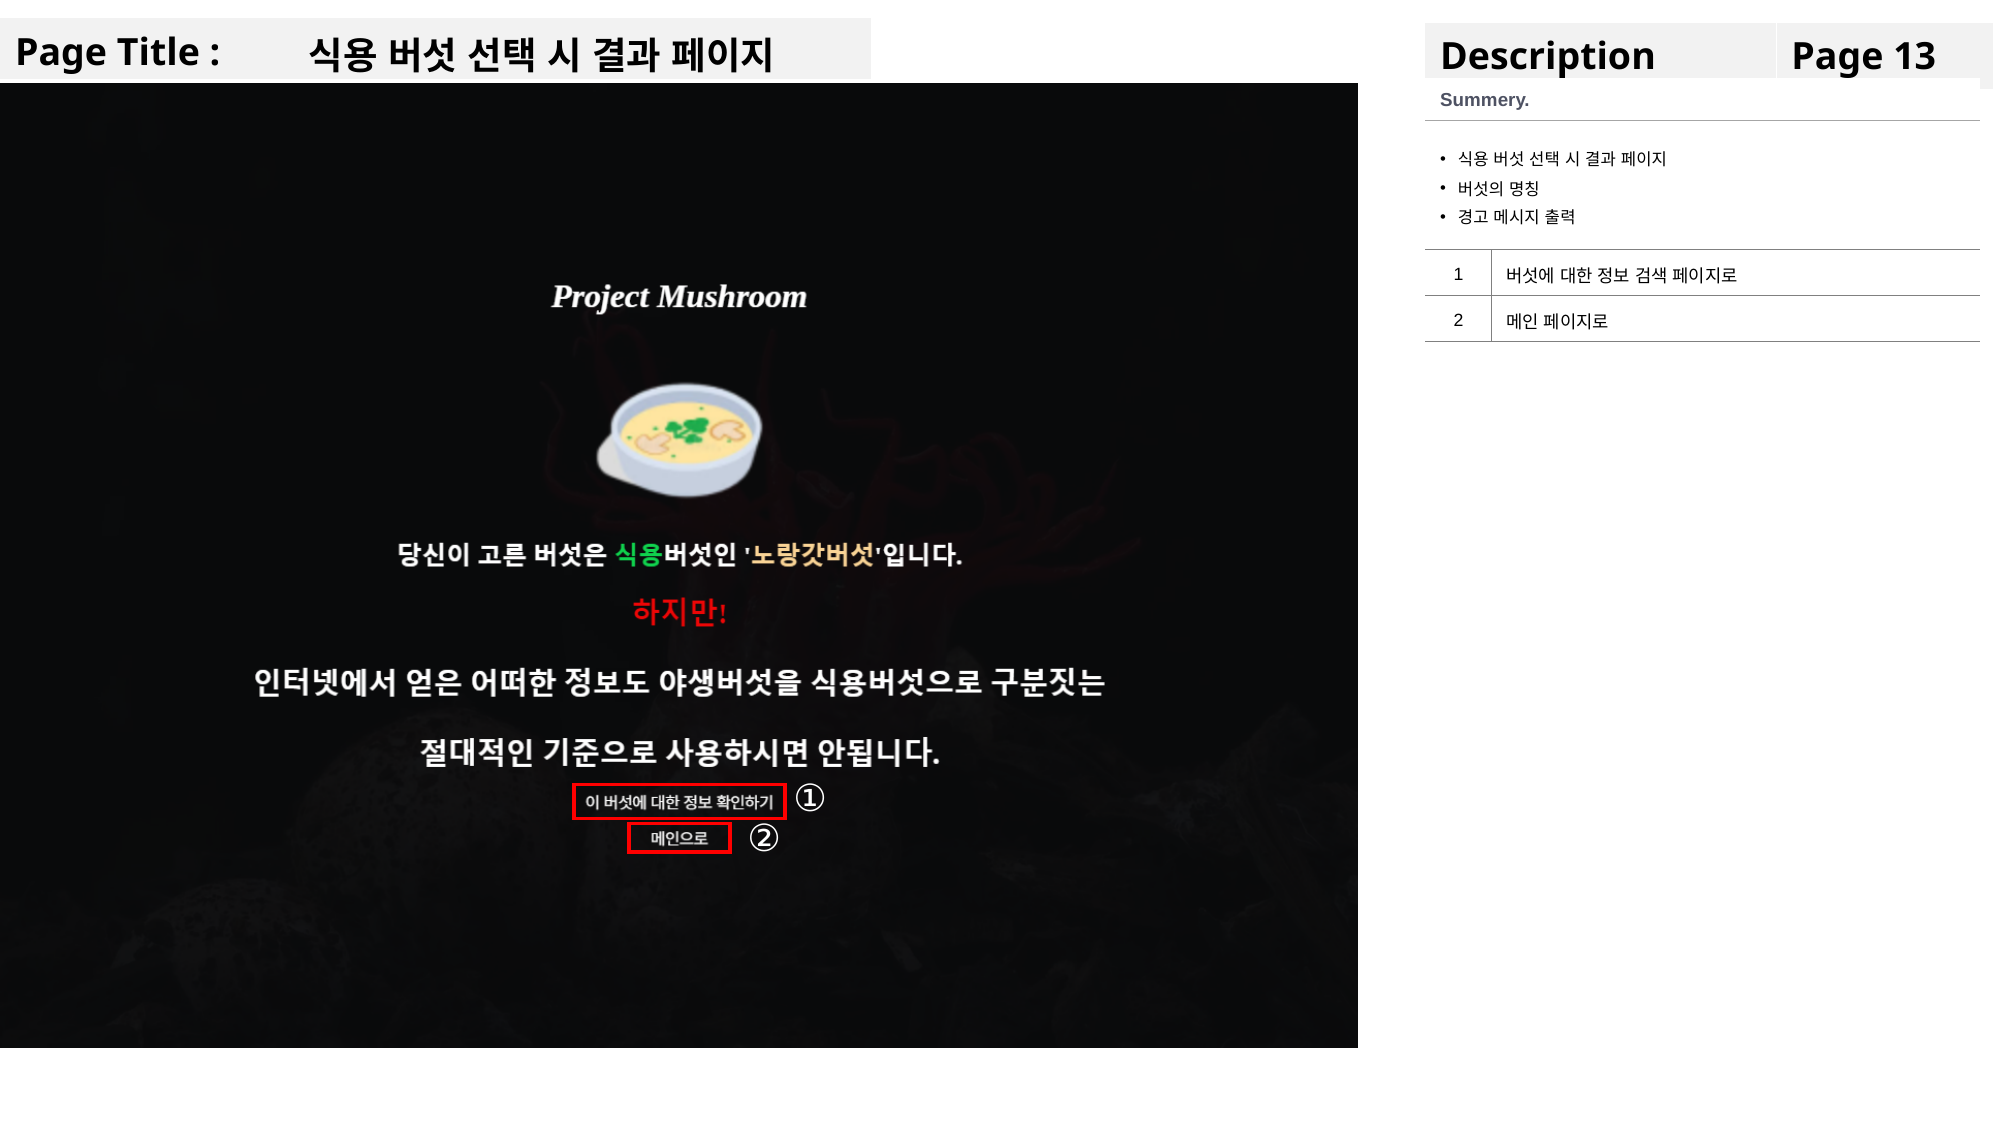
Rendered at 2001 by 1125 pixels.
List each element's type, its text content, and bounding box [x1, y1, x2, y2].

table_header Page Title : [0, 18, 294, 79]
table_header Summery. [1425, 78, 1980, 120]
table_cell 식용 버섯 선택 시 결과 페이지 버섯의 명칭 경고 메시지 출력 [1425, 121, 1980, 249]
table_header 식용 버섯 선택 시 결과 페이지 [294, 18, 871, 79]
table_cell 메인 페이지로 [1492, 296, 1980, 341]
picture [0, 83, 1358, 1048]
table_cell 2 [1425, 296, 1491, 341]
table_header Description [1425, 23, 1776, 78]
table_cell 1 [1425, 250, 1491, 295]
table_cell 버섯에 대한 정보 검색 페이지로 [1492, 250, 1980, 295]
table_header Page 13 [1777, 23, 1993, 89]
